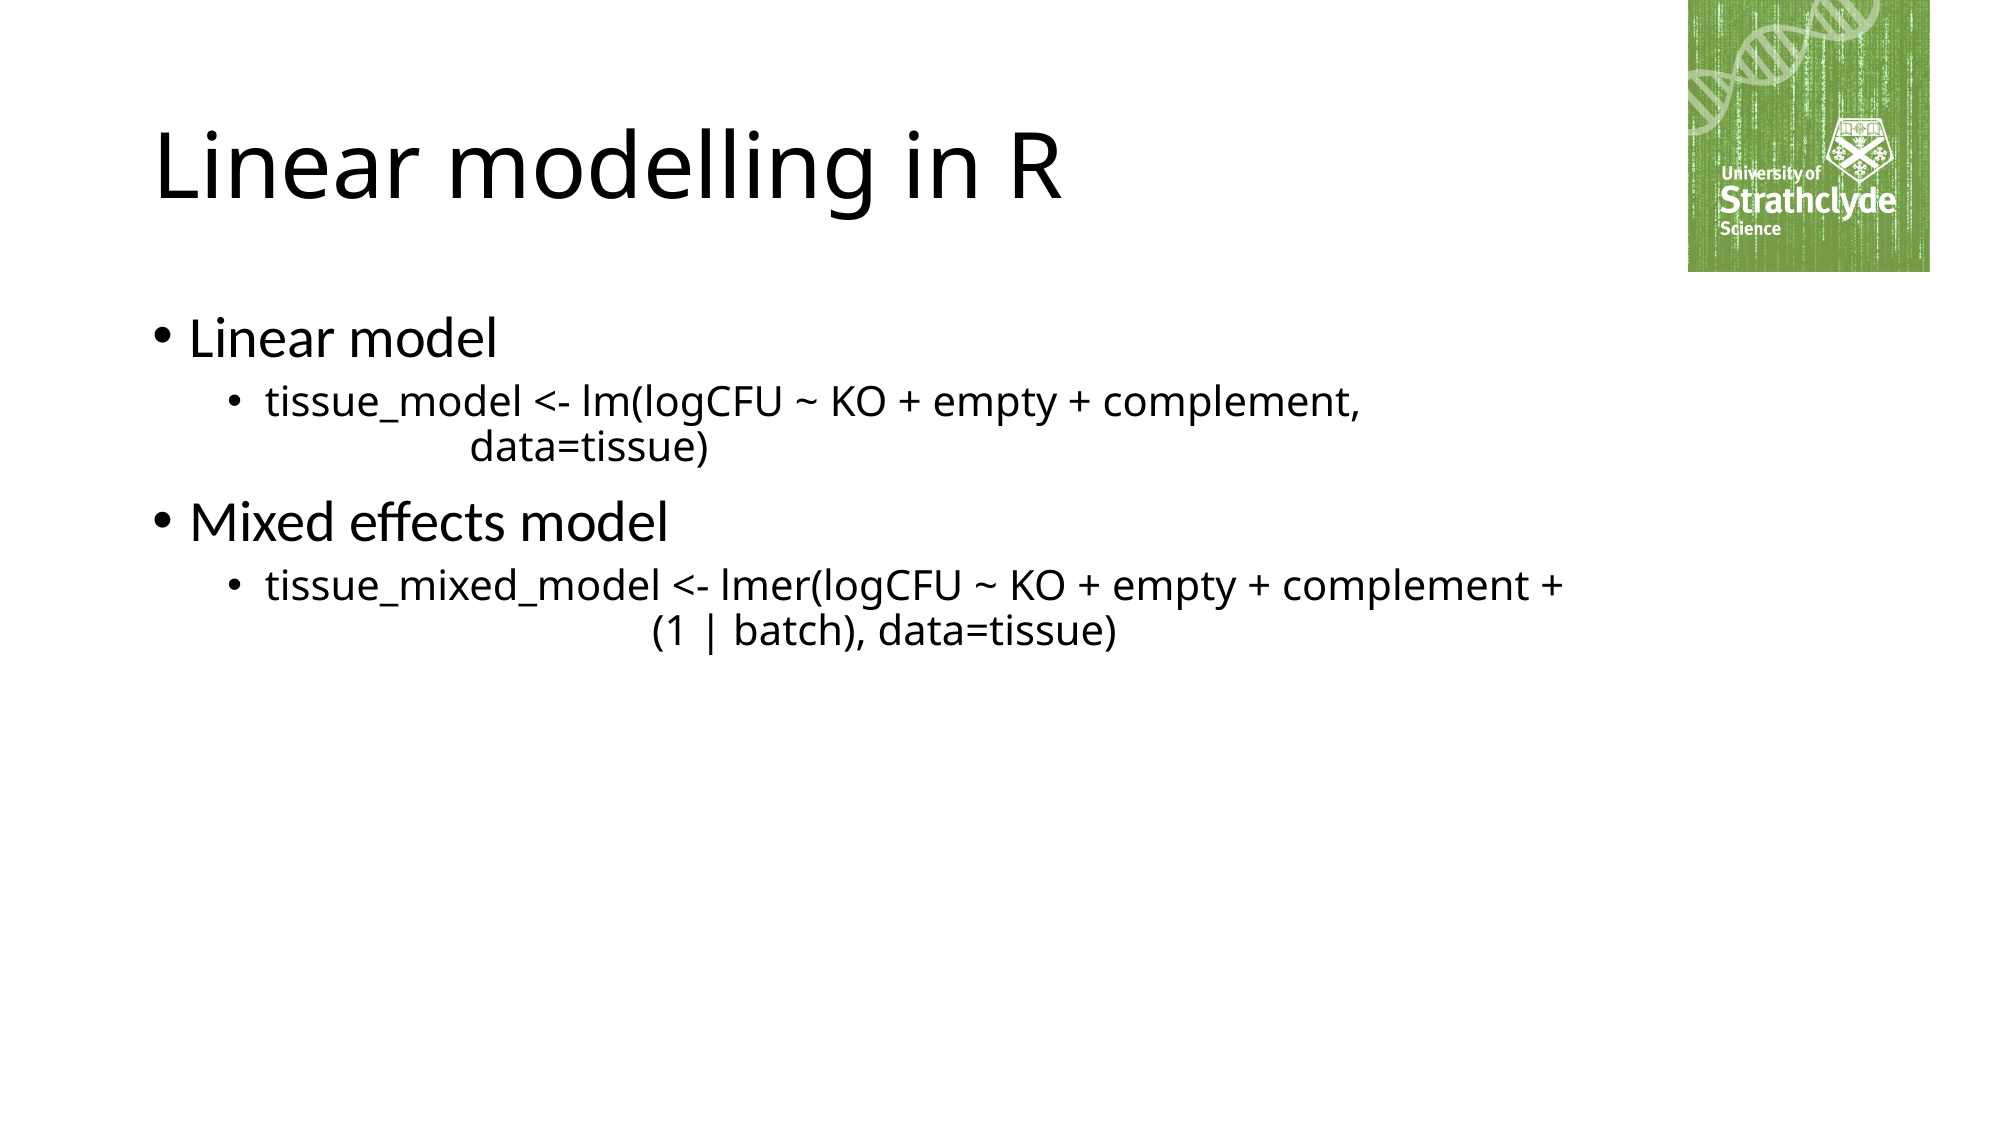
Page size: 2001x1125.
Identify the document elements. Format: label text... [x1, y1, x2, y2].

picture [1688, 0, 1930, 272]
list Linear model tissue_model <- lm(logCFU ~ KO + empty + complement, data=tissue) Mixed effects model tissue_mixed_model <- lmer(logCFU ~ KO + empty + complement + (1 | batch), data=tissue) [137, 299, 1863, 1014]
title Linear modelling in R [137, 59, 1863, 278]
